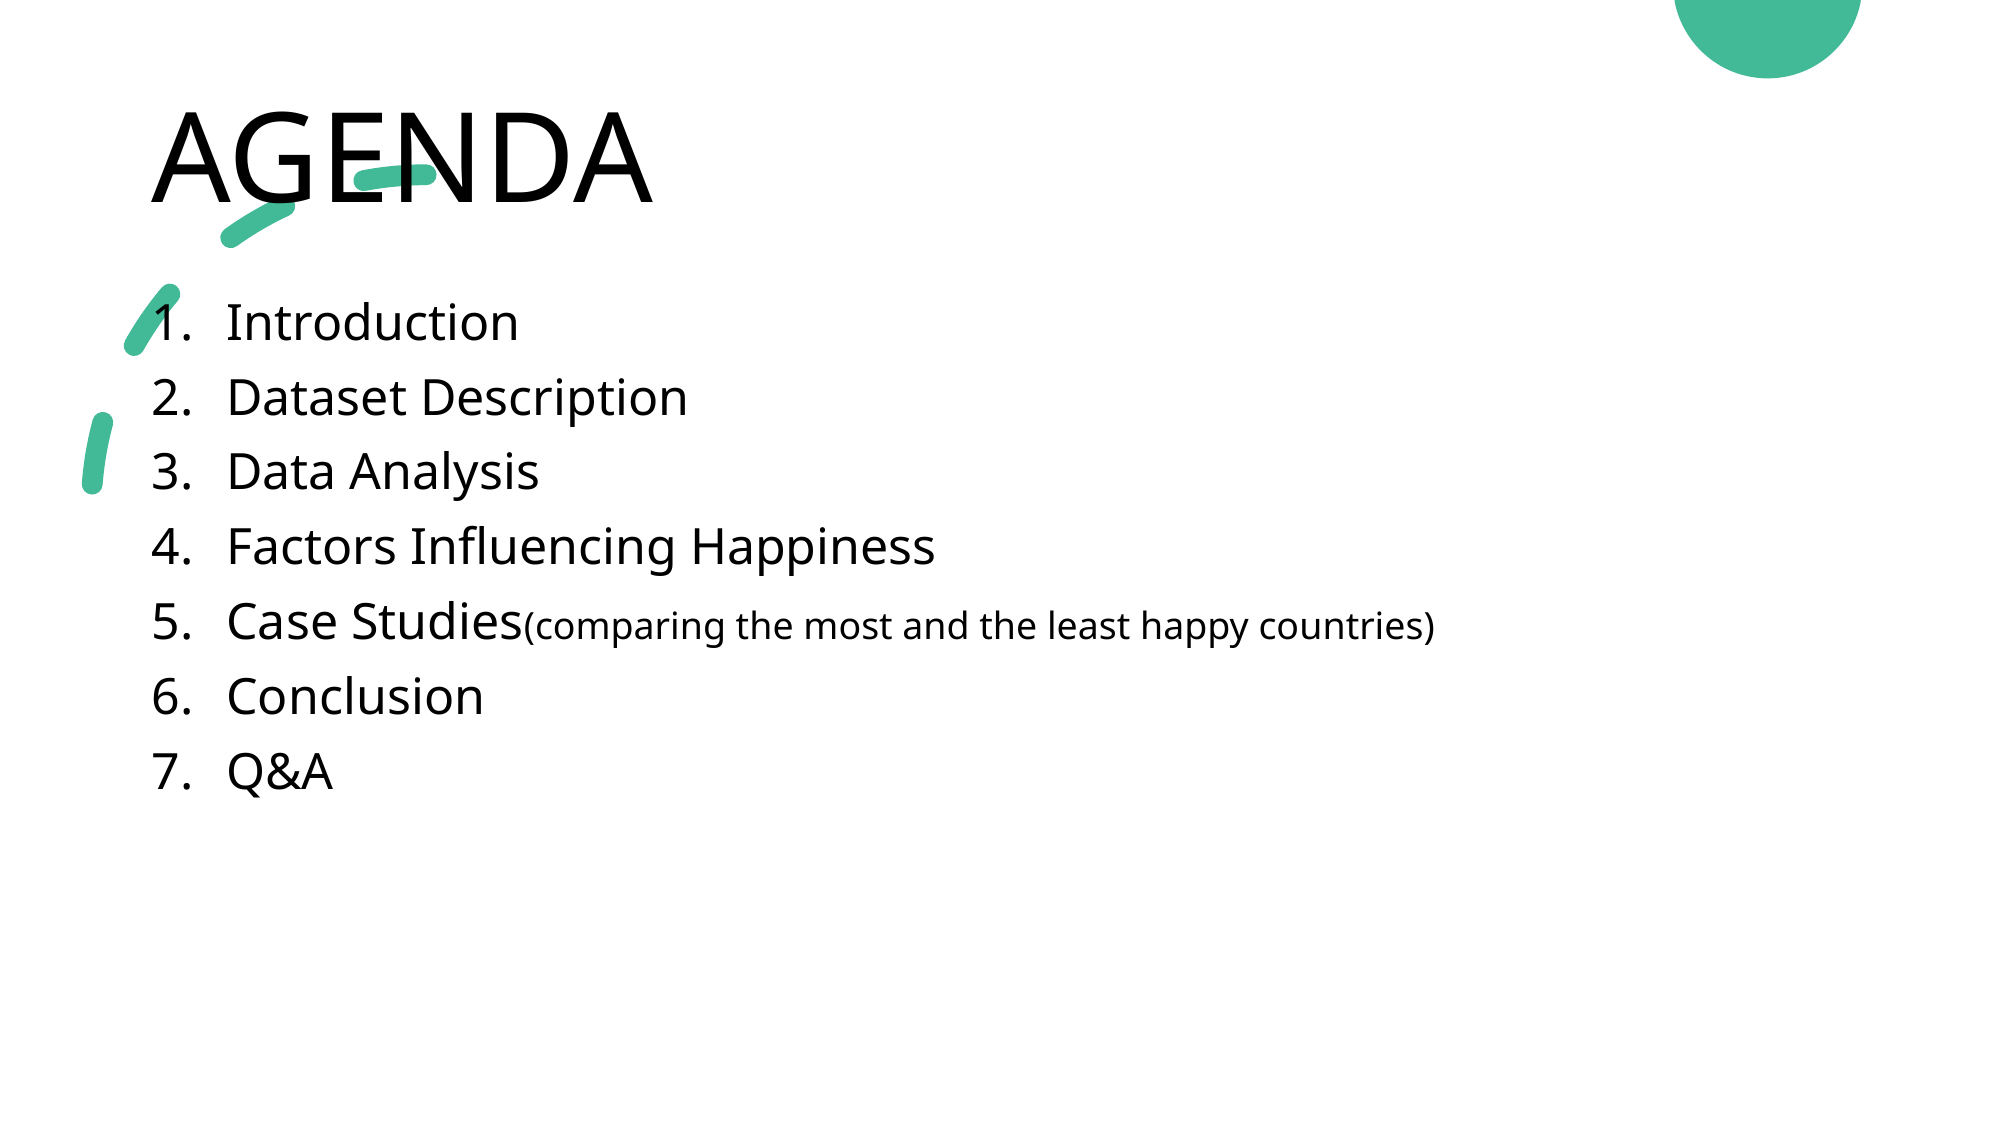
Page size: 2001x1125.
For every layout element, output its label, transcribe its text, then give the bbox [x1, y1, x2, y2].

title AGENDA [136, 77, 681, 238]
list Introduction Dataset Description Data Analysis Factors Influencing Happiness Case Studies(comparing the most and the least happy countries) Conclusion Q&A [136, 289, 1862, 999]
